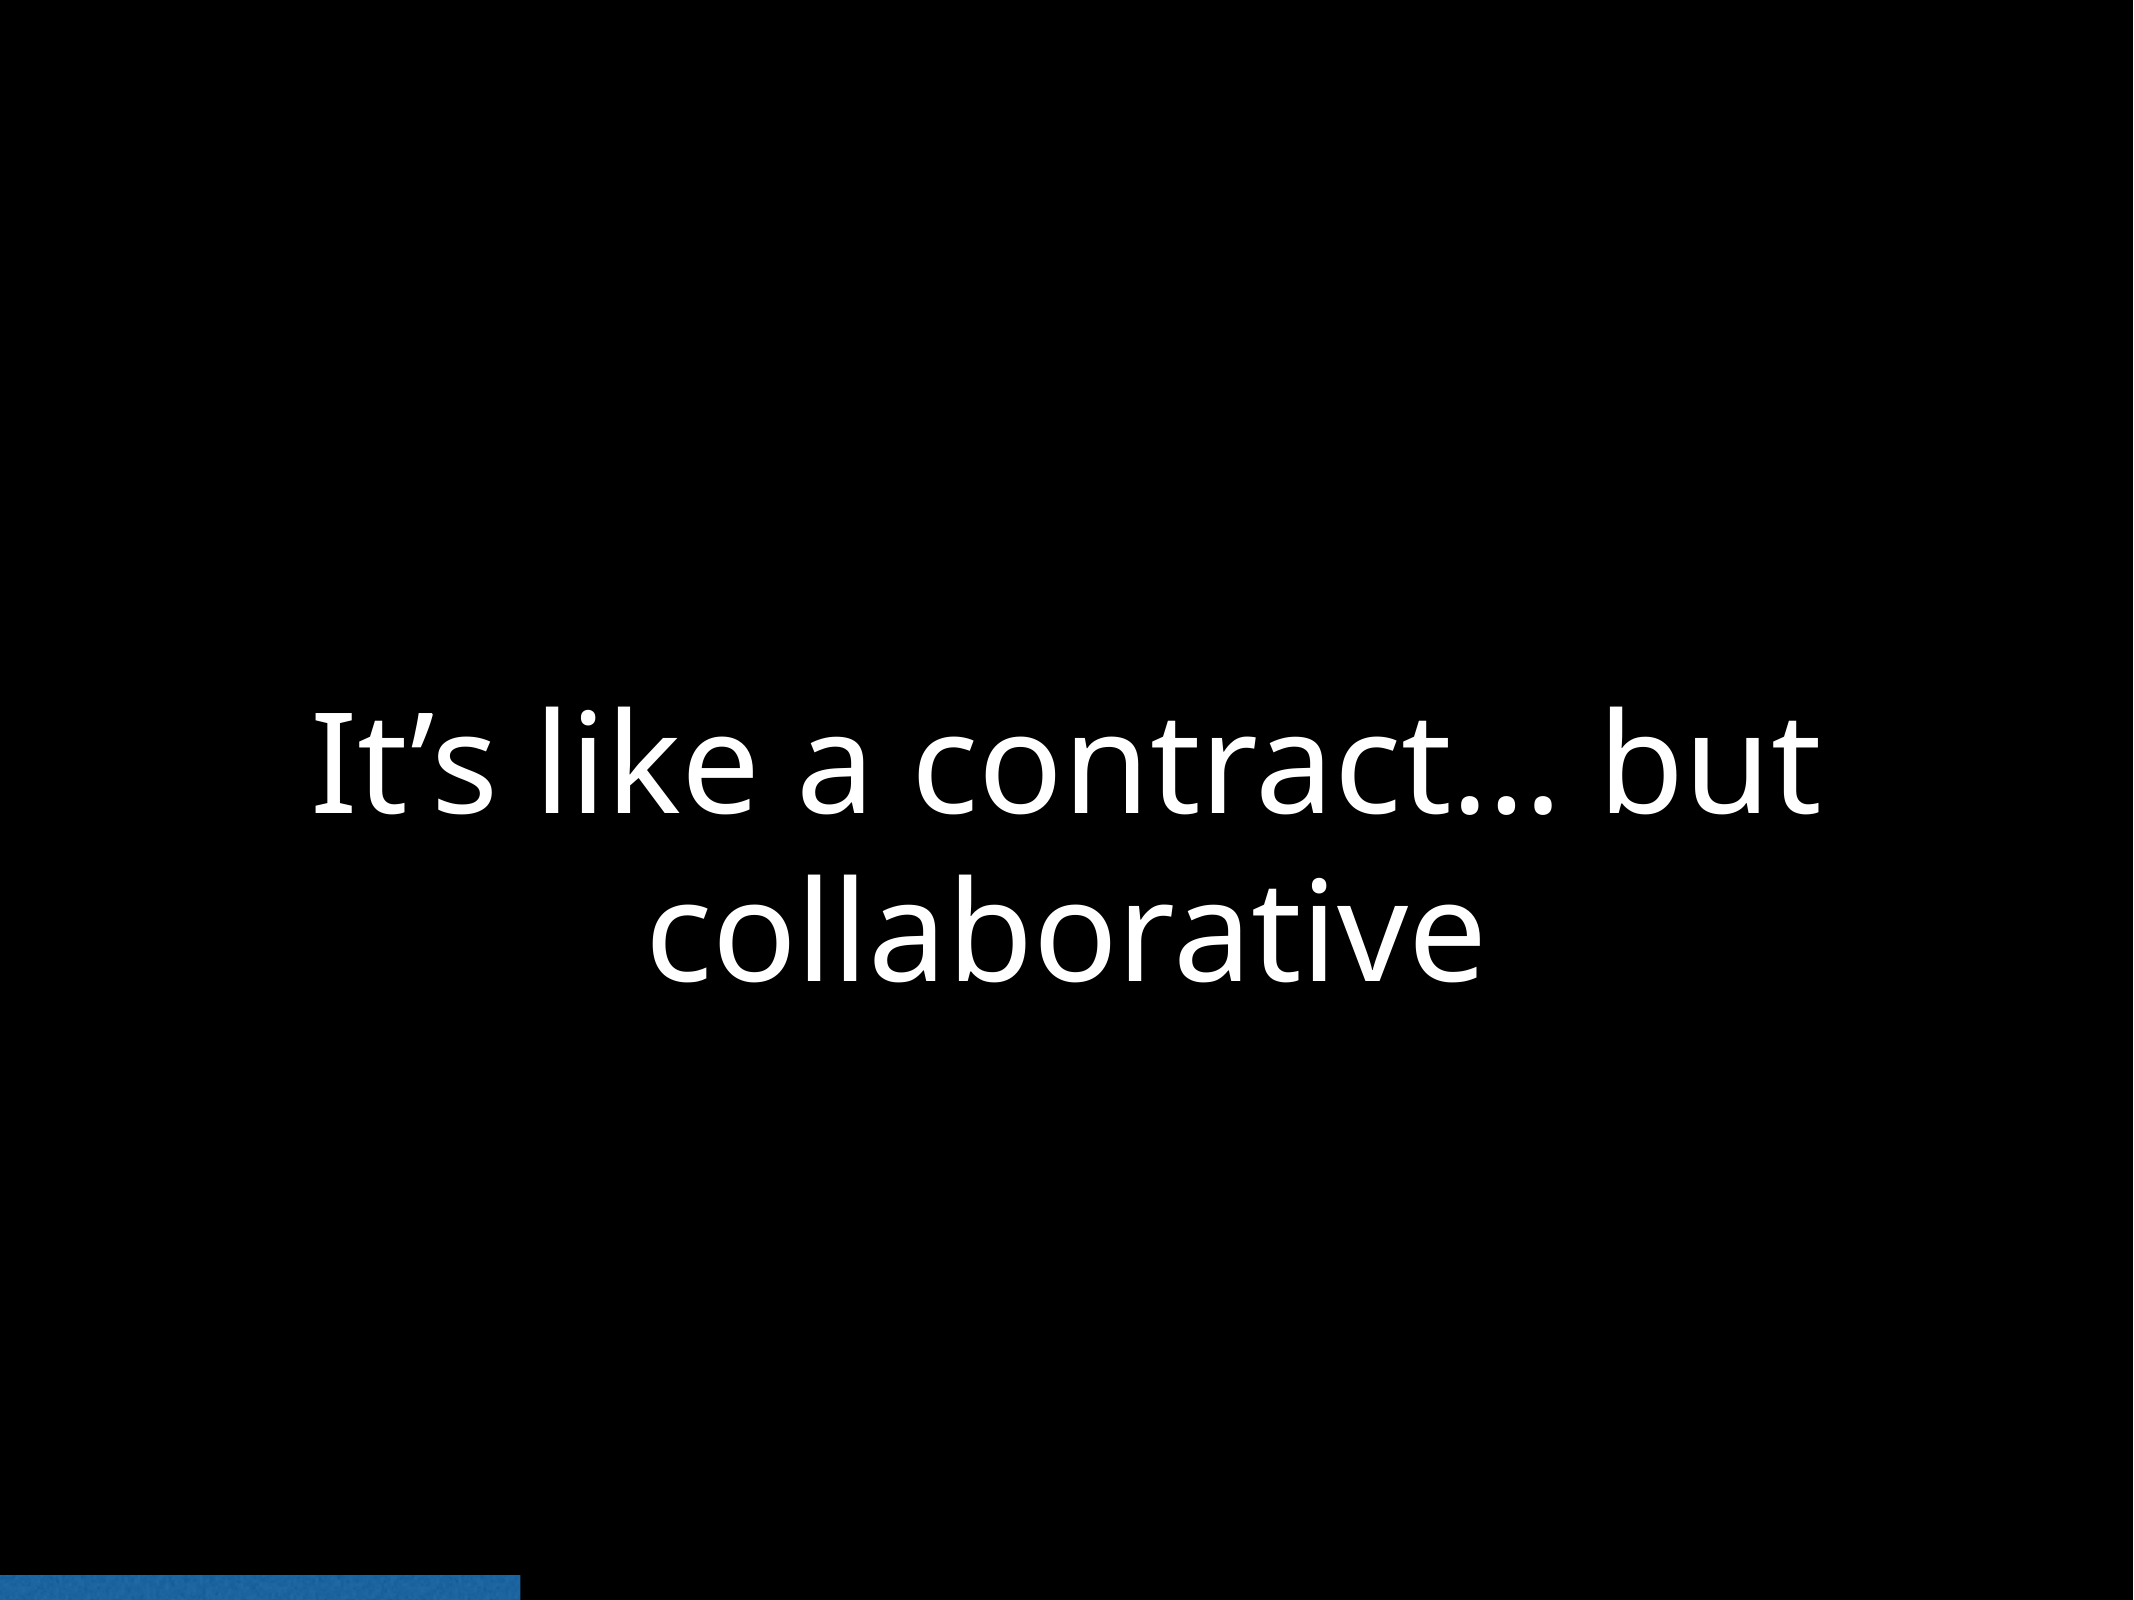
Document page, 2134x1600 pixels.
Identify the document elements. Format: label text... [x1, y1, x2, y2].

text_box [0, 1575, 521, 1600]
title It’s like a contract… but collaborative [238, 664, 1895, 1020]
